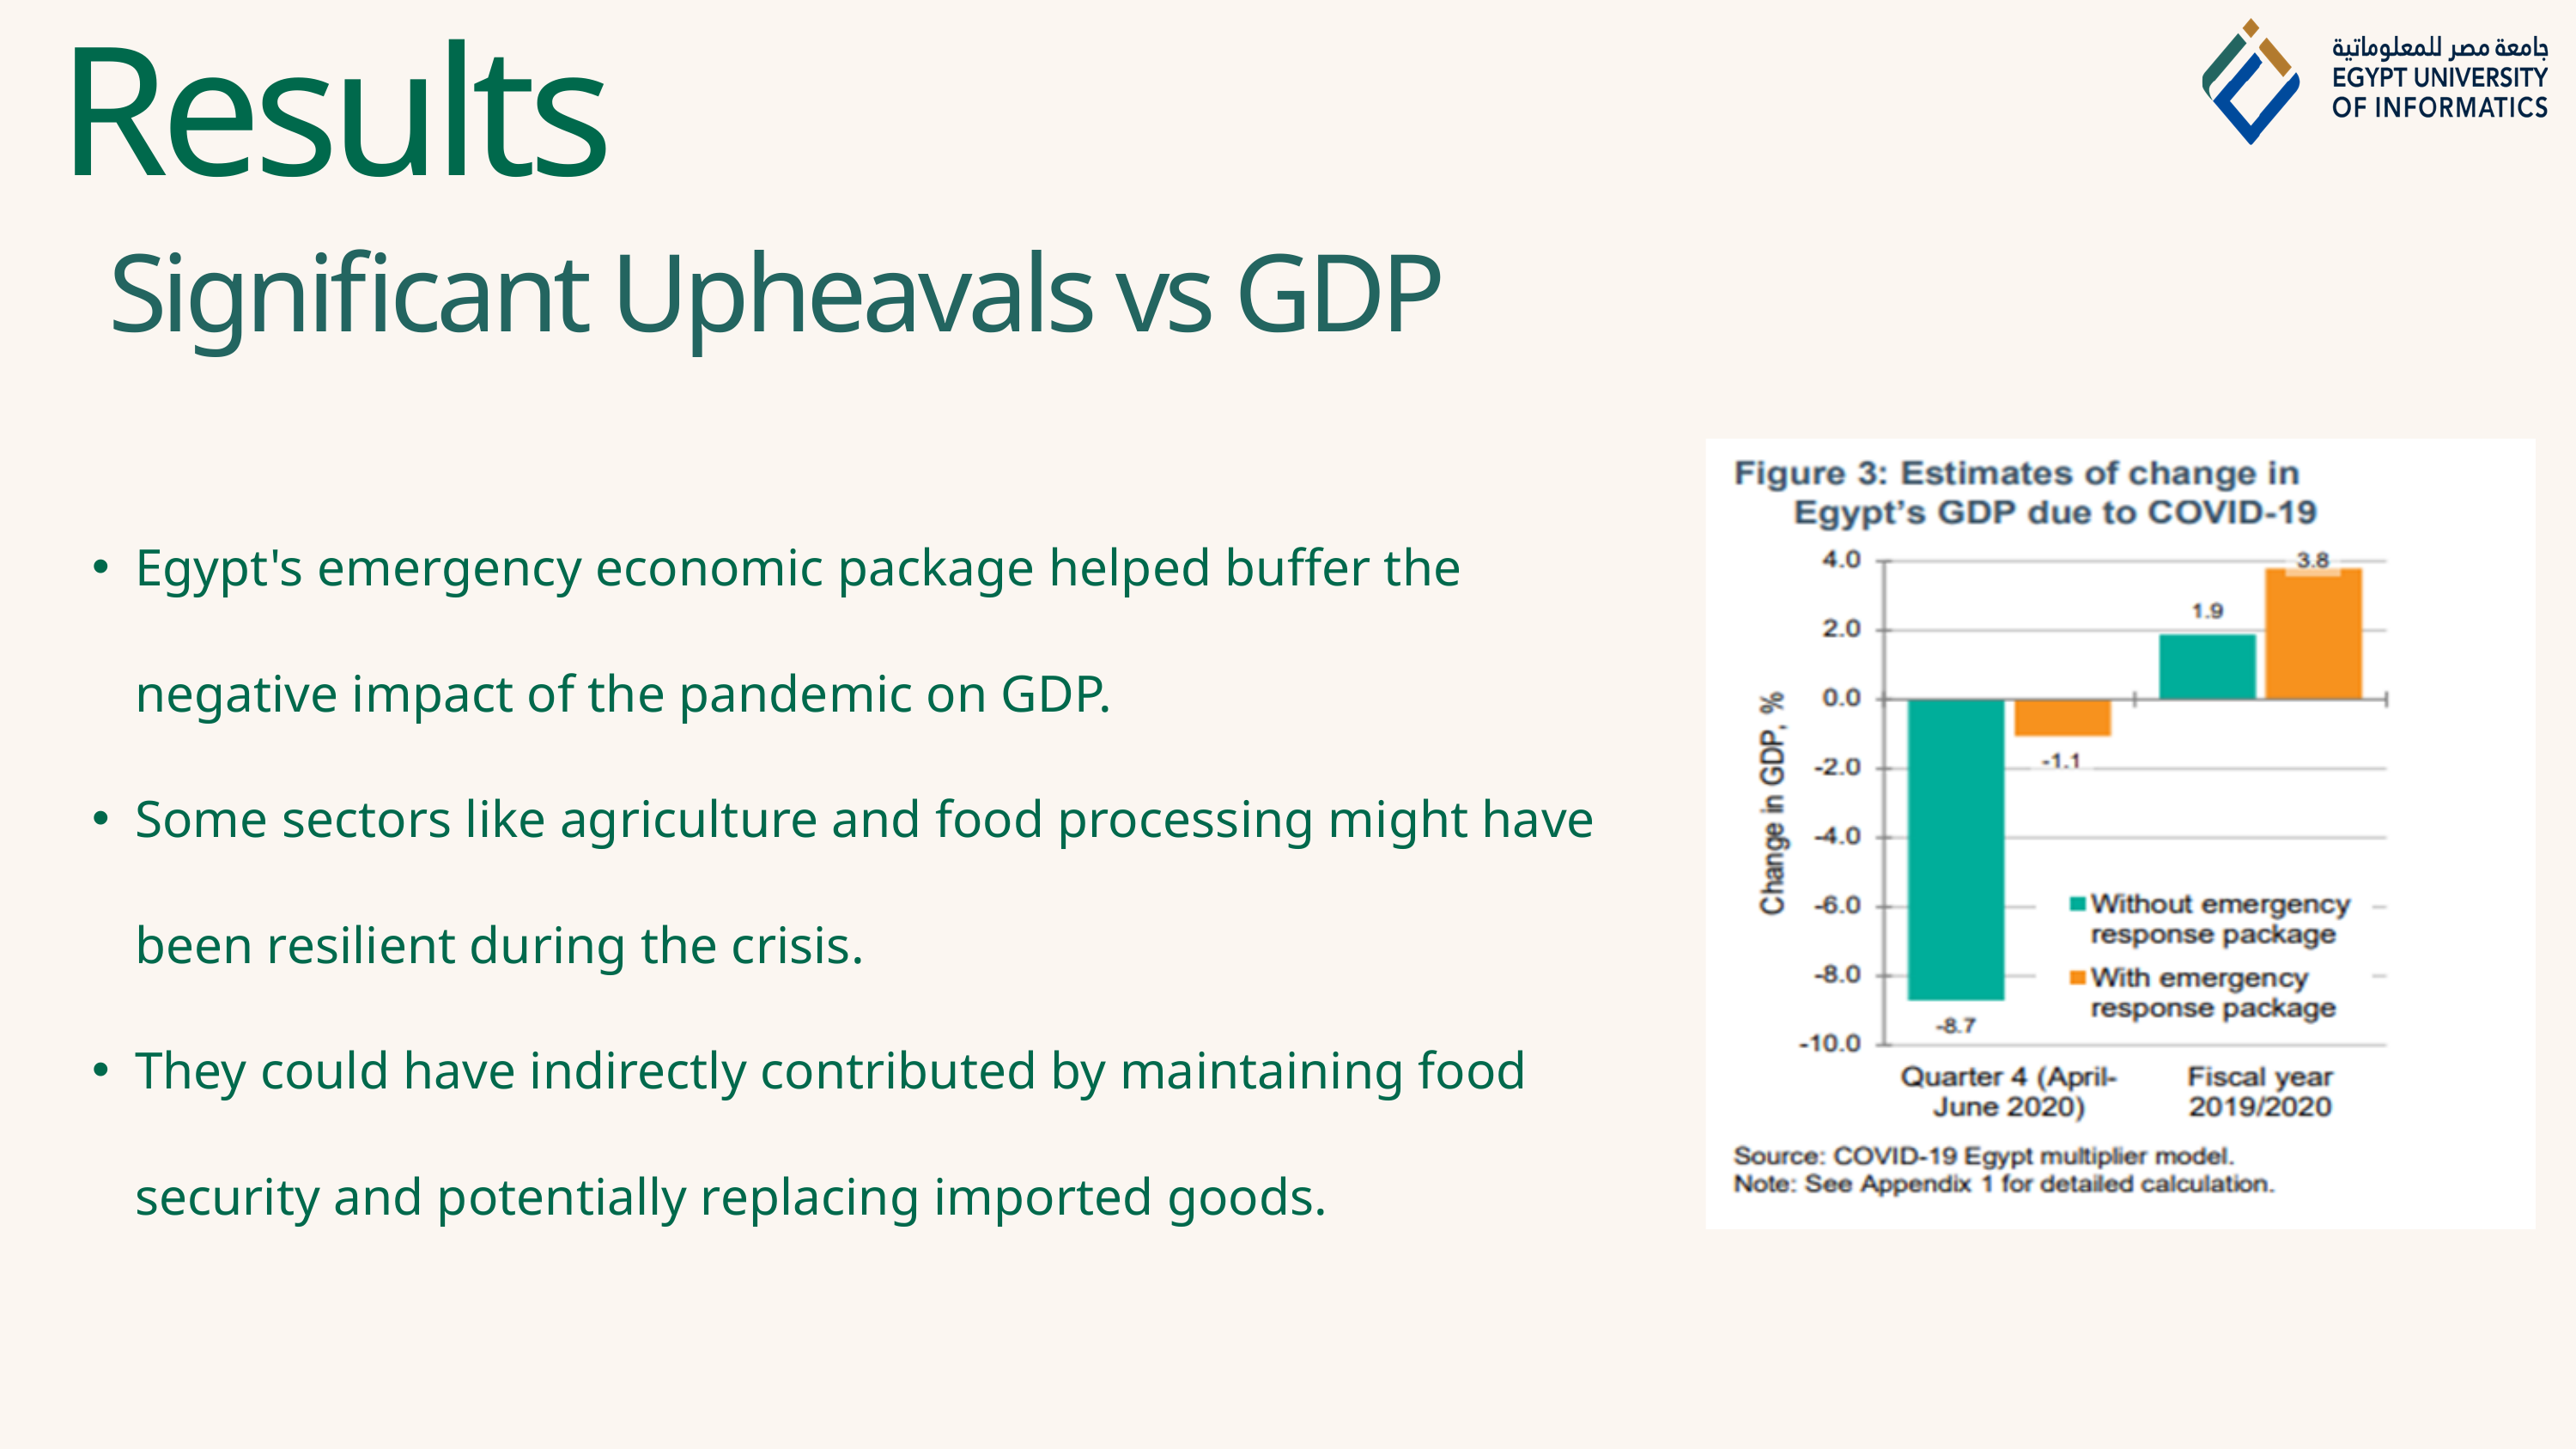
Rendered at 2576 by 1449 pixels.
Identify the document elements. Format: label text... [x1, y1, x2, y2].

text_box Significant Upheavals vs GDP [0, 257, 1729, 354]
text_box [2202, 18, 2549, 145]
text_box Egypt's emergency economic package helped buffer the negative impact of the pandemic on GDP. Some sectors like agriculture and food processing might have been resilient during the crisis. They could have indirectly contributed by maintaining food security and potentially replacing imported goods. [49, 361, 1613, 1398]
text_box Results [0, 50, 1000, 212]
text_box [1705, 439, 2536, 1229]
